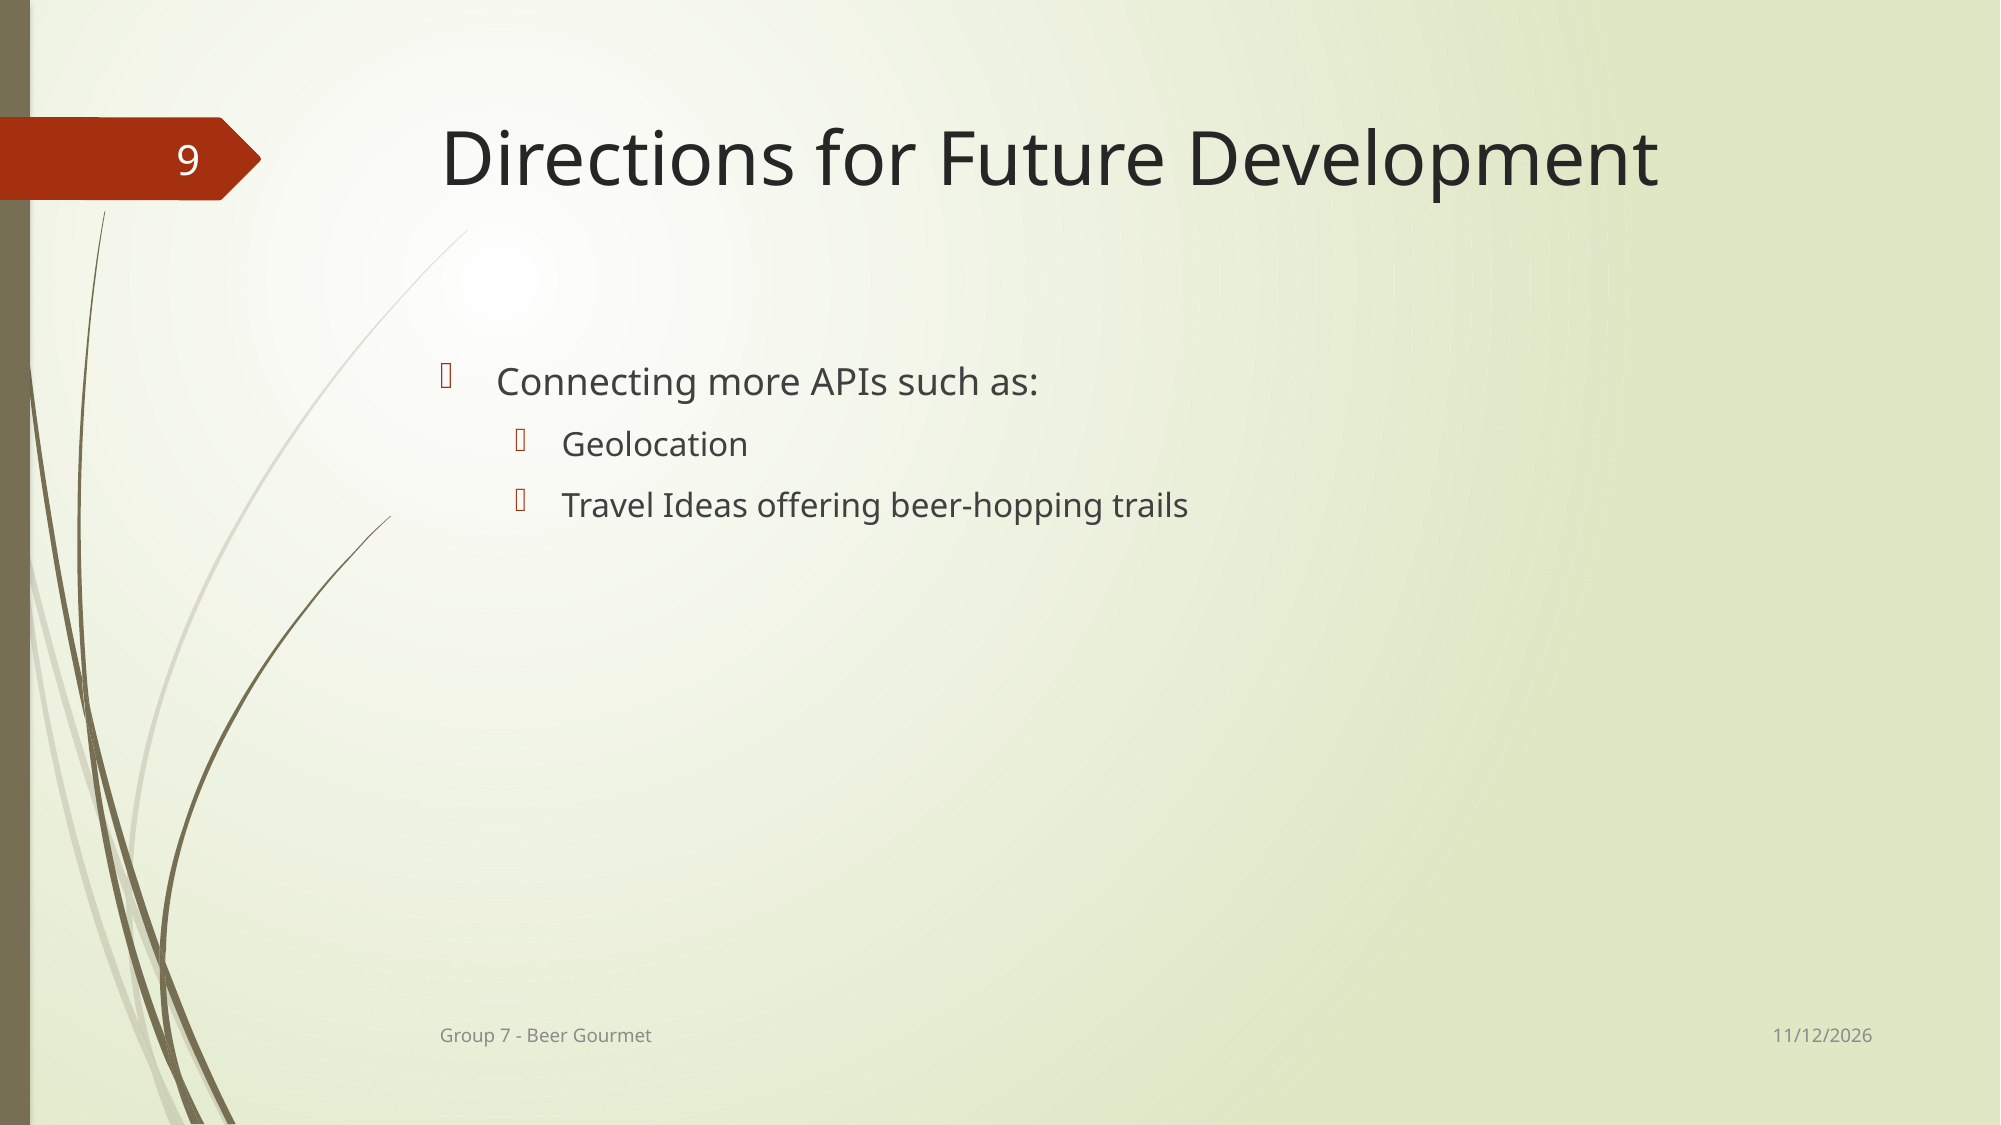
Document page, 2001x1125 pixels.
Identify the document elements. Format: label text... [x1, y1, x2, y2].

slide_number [1699, 1005, 1888, 1067]
slide_number 9 [87, 129, 216, 190]
title Directions for Future Development [425, 102, 1888, 313]
footer Group 7 - Beer Gourmet [424, 1006, 1675, 1067]
list Connecting more APIs such as: Geolocation Travel Ideas offering beer-hopping trails [424, 350, 1888, 970]
